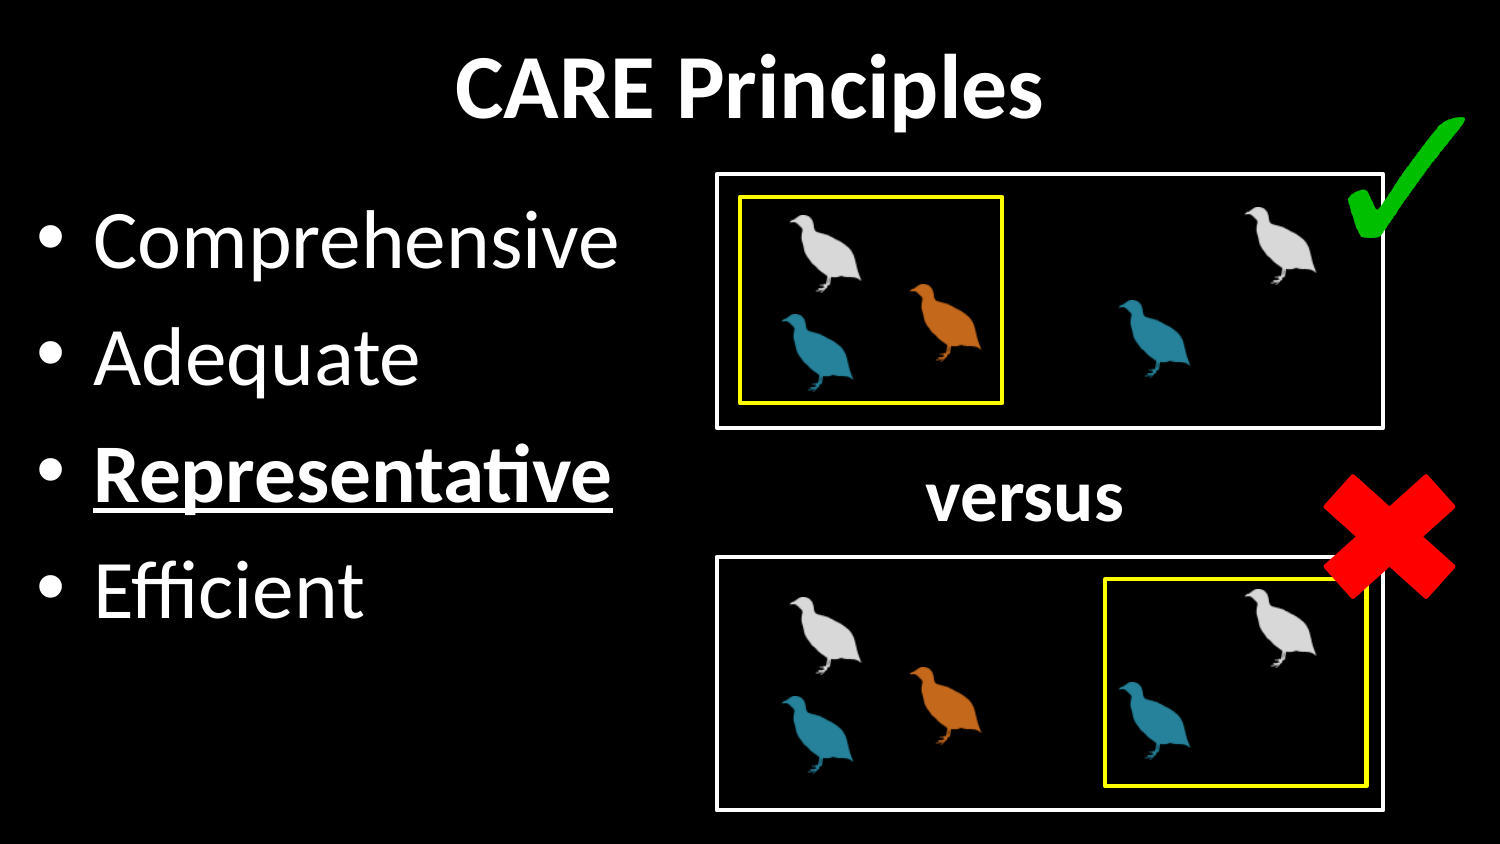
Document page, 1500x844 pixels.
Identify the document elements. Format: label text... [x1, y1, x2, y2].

picture [1114, 682, 1193, 761]
picture [778, 313, 856, 392]
text_box versus [911, 439, 1140, 544]
picture [1348, 117, 1465, 239]
picture [778, 696, 856, 775]
text_box [738, 195, 1004, 405]
picture [1241, 207, 1320, 285]
title CARE Principles [75, 12, 1425, 153]
picture [906, 284, 984, 363]
picture [1114, 299, 1193, 378]
picture [786, 214, 864, 293]
text_box [1323, 474, 1456, 599]
list Comprehensive Adequate Representative Efficient [21, 177, 724, 769]
text_box [715, 172, 1385, 430]
text_box [1103, 577, 1369, 788]
text_box [715, 555, 1385, 812]
picture [1241, 589, 1320, 668]
picture [786, 597, 864, 676]
picture [906, 666, 984, 745]
